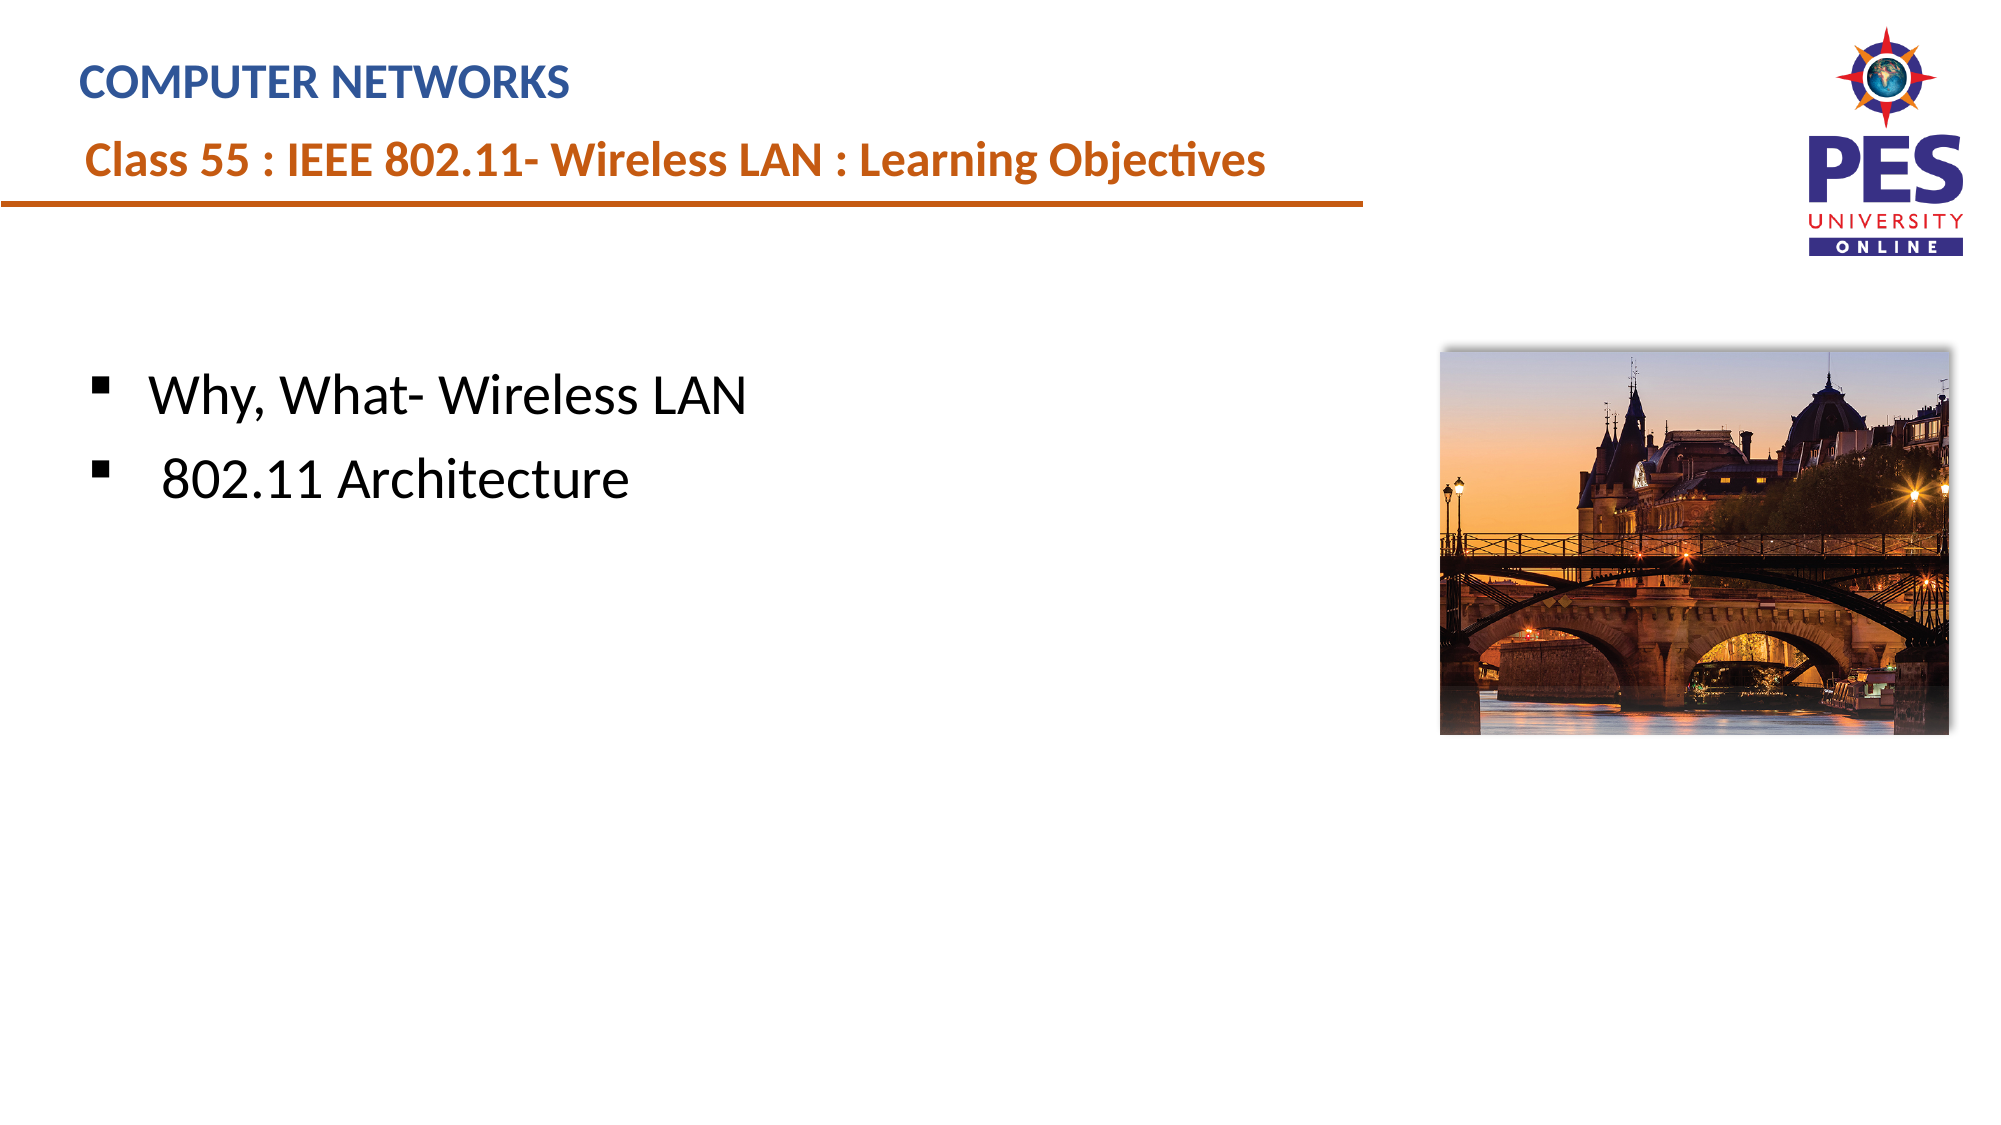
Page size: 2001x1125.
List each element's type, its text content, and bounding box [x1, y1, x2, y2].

picture [1440, 352, 1949, 735]
text_box Class 55 : IEEE 802.11- Wireless LAN : Learning Objectives [70, 119, 1283, 194]
text_box Why, What- Wireless LAN 802.11 Architecture [50, 271, 1413, 1002]
picture [1809, 26, 1963, 256]
text_box COMPUTER NETWORKS [64, 41, 1295, 117]
